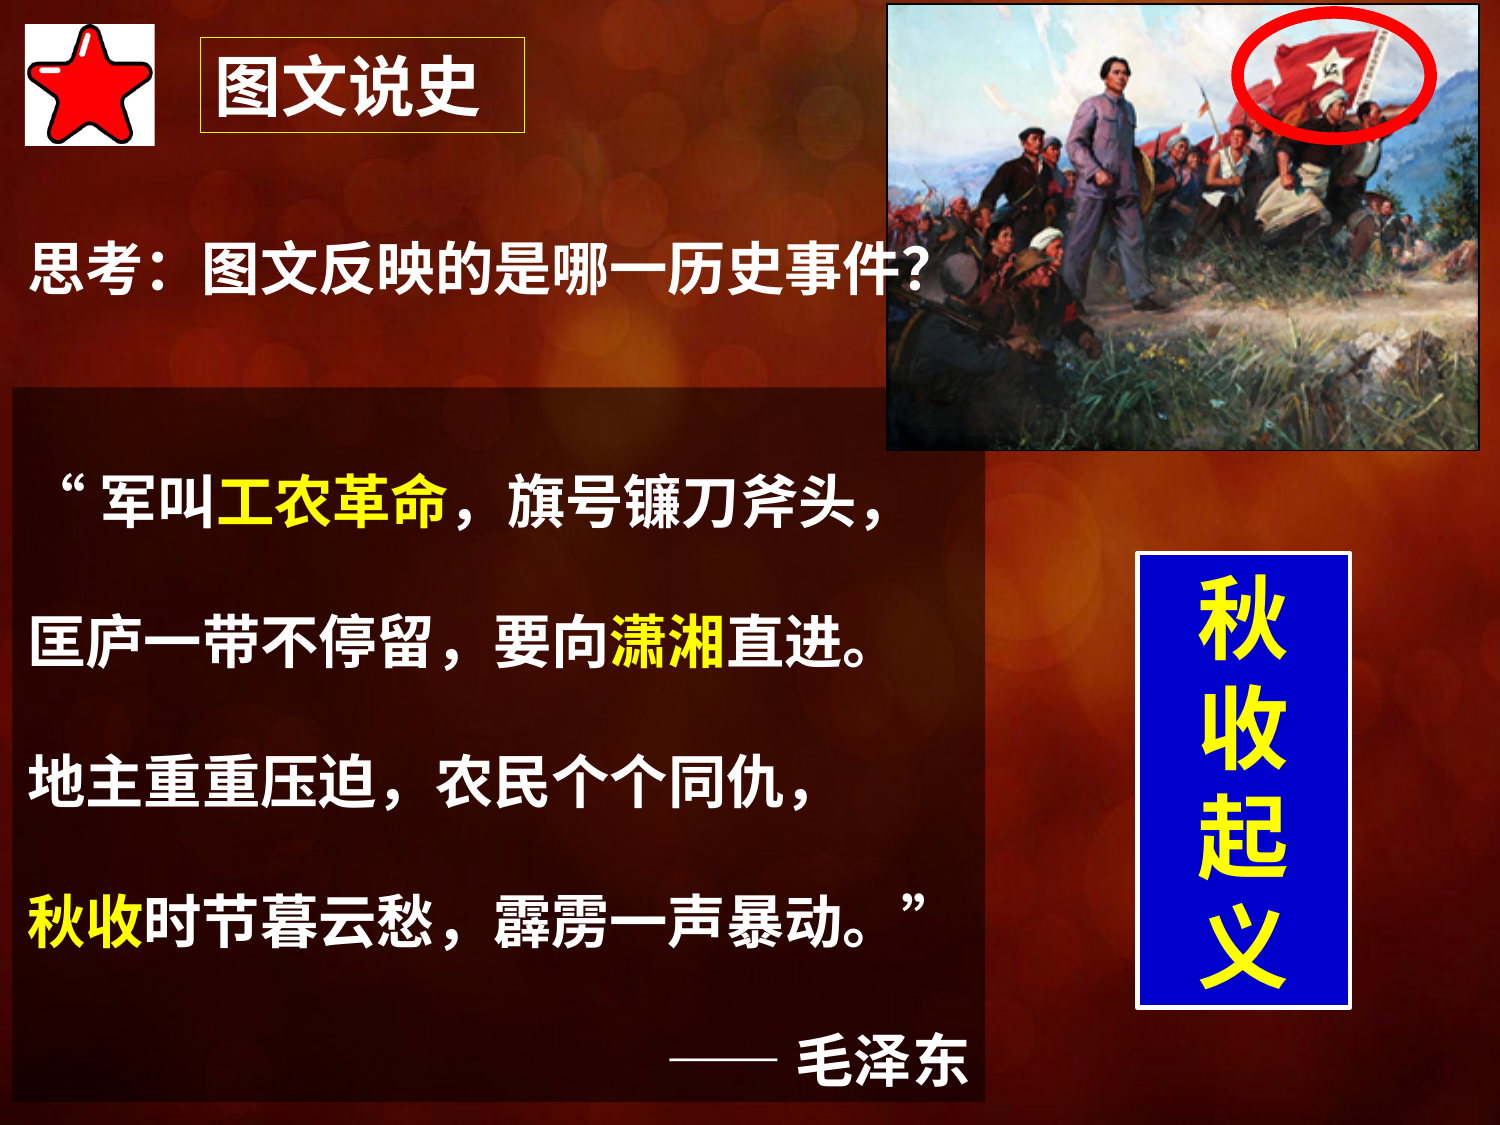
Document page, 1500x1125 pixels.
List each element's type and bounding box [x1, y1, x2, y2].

text_box [24, 24, 526, 146]
picture [0, 0, 1500, 1125]
